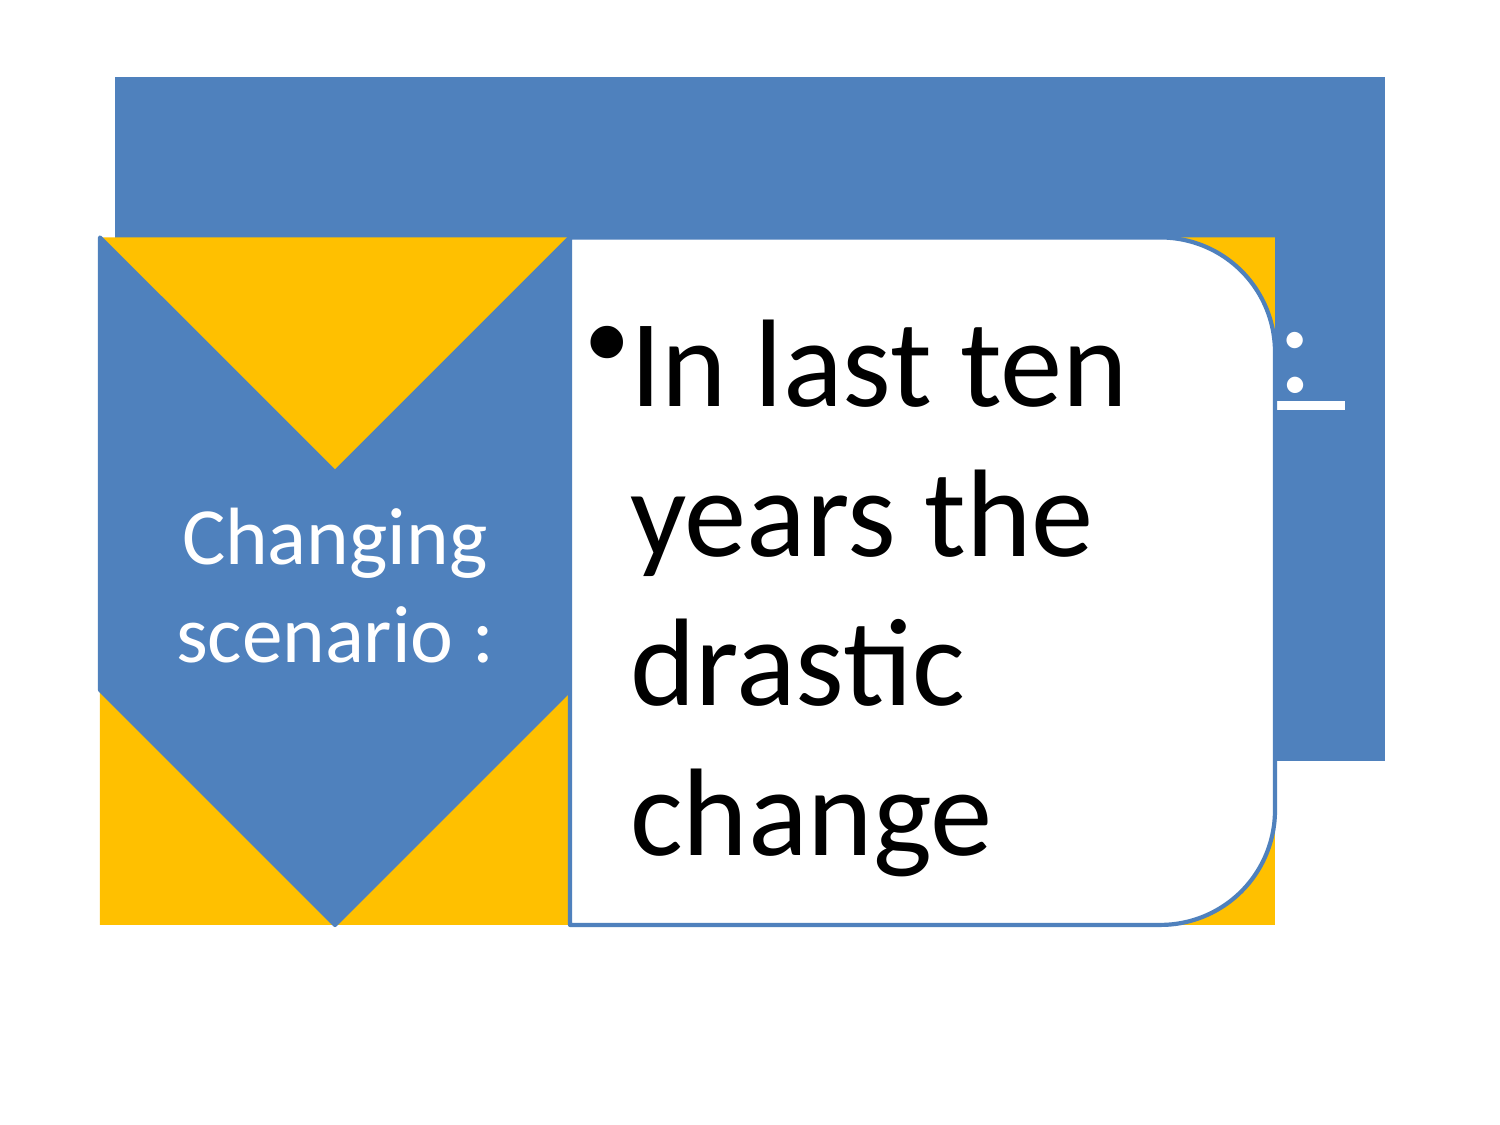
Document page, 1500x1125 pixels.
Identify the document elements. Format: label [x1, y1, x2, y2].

text_box [112, 74, 1388, 188]
text_box [99, 237, 1276, 926]
